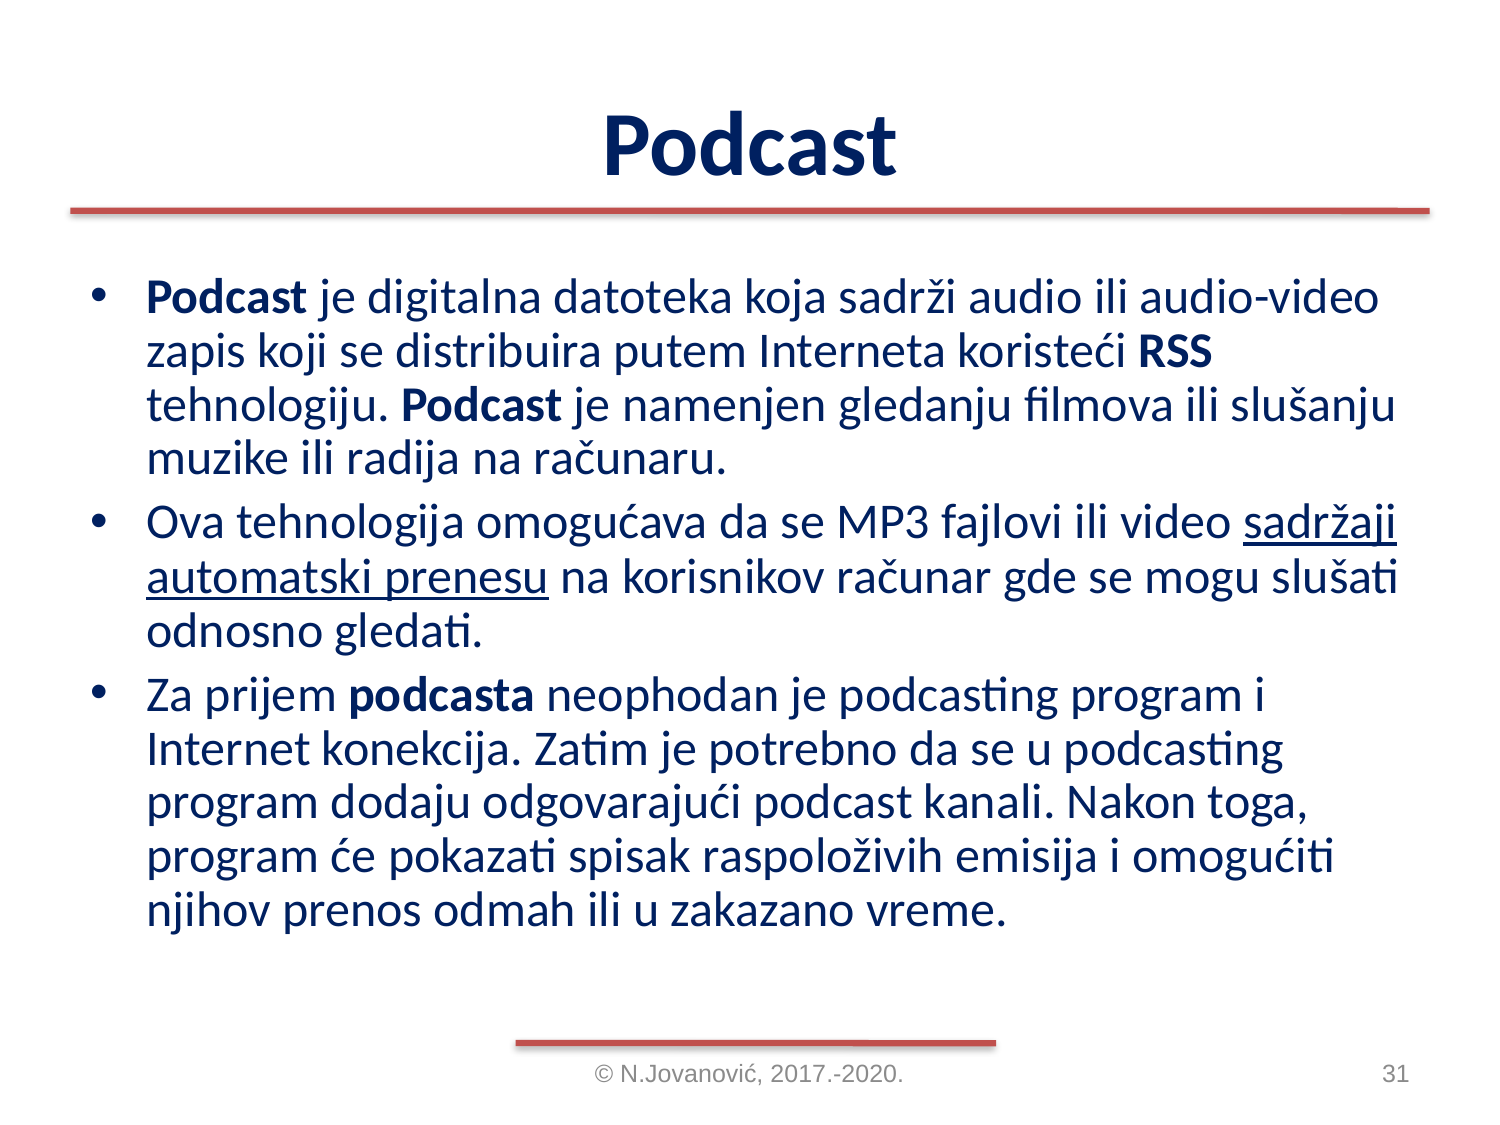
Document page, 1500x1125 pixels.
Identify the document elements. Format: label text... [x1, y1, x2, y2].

list Podcast je digitalna datoteka koja sadrži audio ili audio-video zapis koji se distribuira putem Interneta koristeći RSS tehnologiju. Podcast je namenjen gledanju filmova ili slušanju muzike ili radija na računaru. Ova tehnologija omogućava da se MP3 fajlovi ili video sadržaji automatski prenesu na korisnikov računar gde se mogu slušati odnosno gledati. Za prijem podcasta neophodan je podcasting program i Internet konekcija. Zatim je potrebno da se u podcasting program dodaju odgovarajući podcast kanali. Nakon toga, program će pokazati spisak raspoloživih emisija i omogućiti njihov prenos odmah ili u zakazano vreme. [75, 262, 1425, 1005]
title Podcast [75, 45, 1425, 233]
slide_number 31 [1074, 1042, 1425, 1103]
footer © N.Jovanović, 2017.-2020. [512, 1042, 988, 1103]
